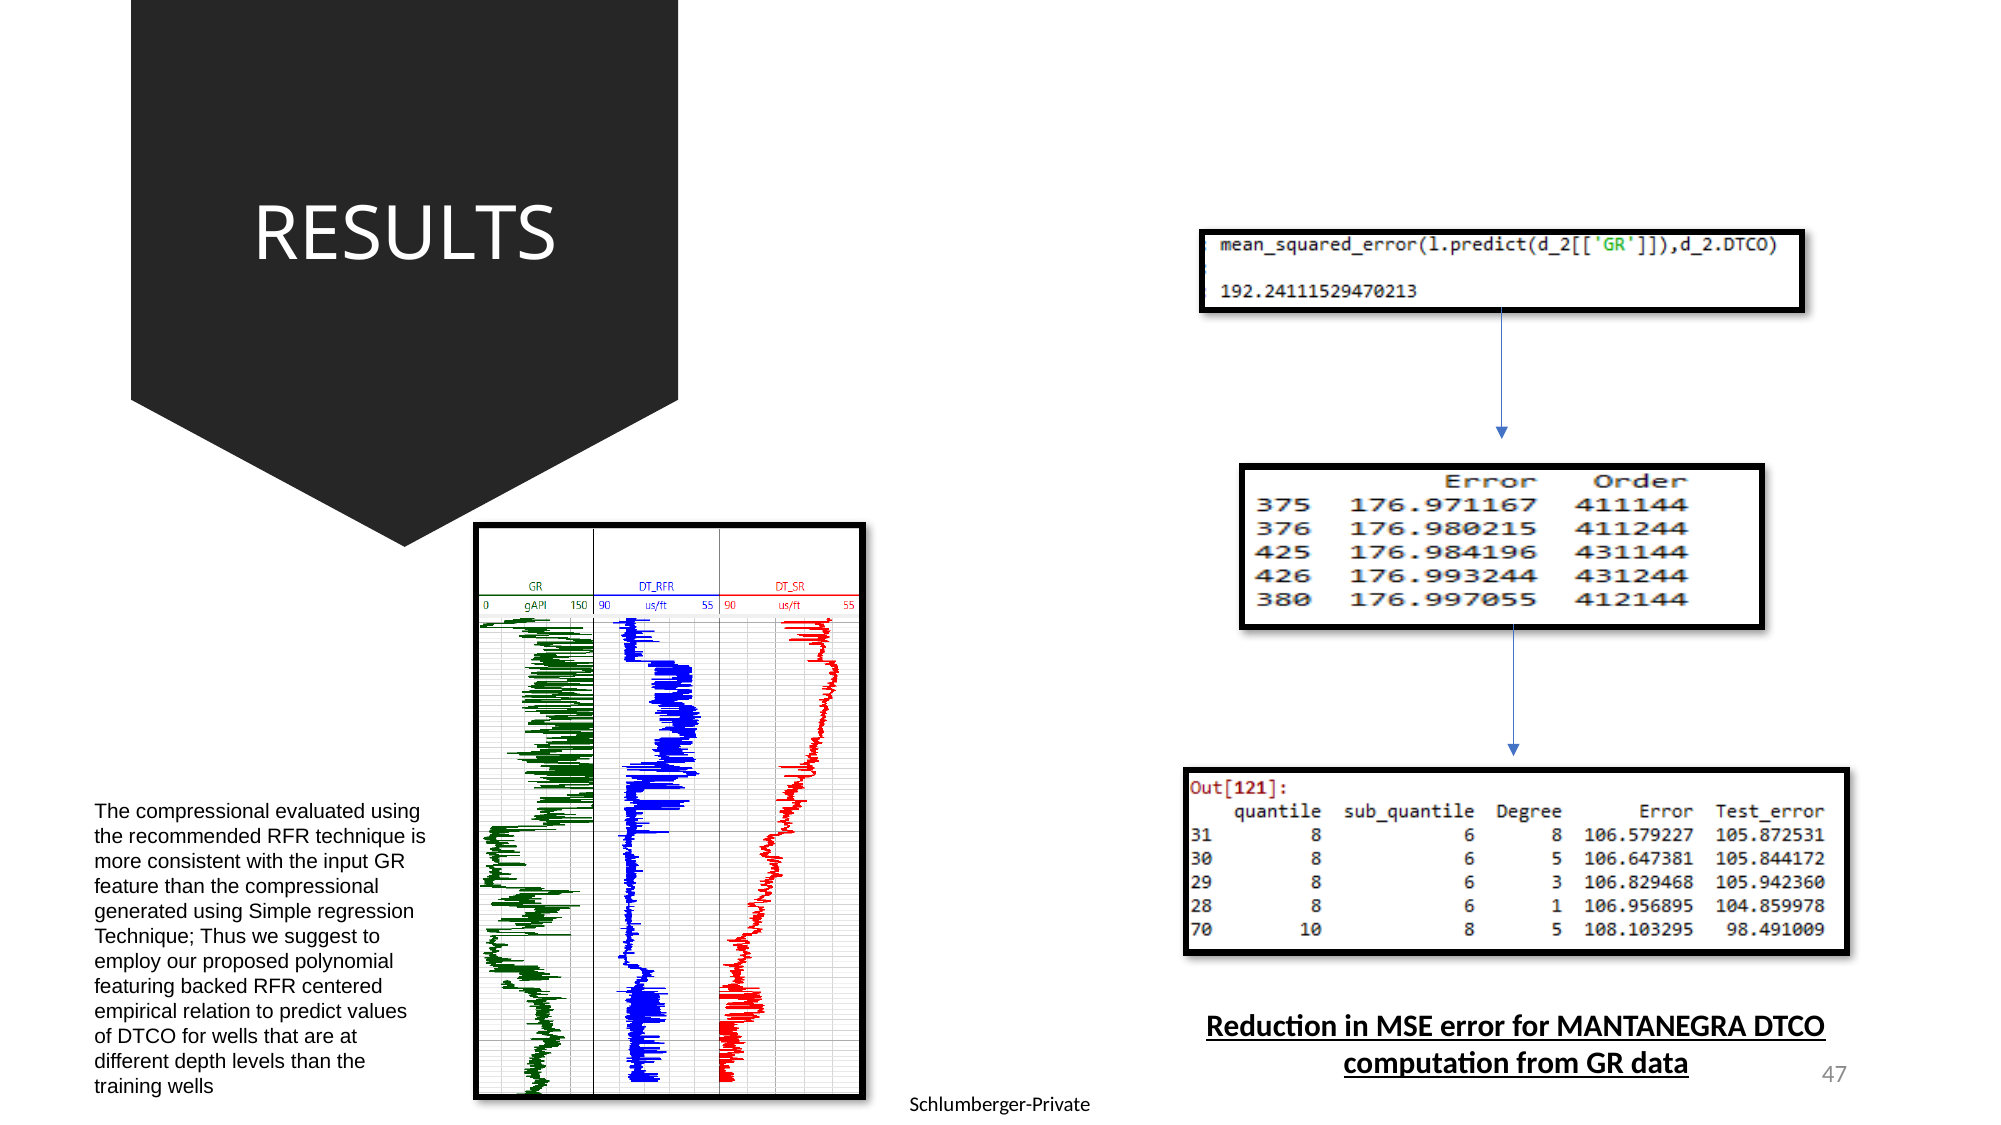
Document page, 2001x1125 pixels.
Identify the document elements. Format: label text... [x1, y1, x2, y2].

title RESULTS [168, 31, 643, 440]
text_box [130, 0, 680, 421]
picture [479, 528, 860, 1094]
text_box Reduction in MSE error for MANTANEGRA DTCO computation from GR data [1188, 997, 1844, 1088]
picture [1188, 772, 1844, 950]
text_box [203, 440, 606, 549]
picture [1204, 235, 1799, 308]
picture [1245, 469, 1759, 625]
text_box The compressional evaluated using the recommended RFR technique is more consistent with the input GR feature than the compressional generated using Simple regression Technique; Thus we suggest to employ our proposed polynomial featuring backed RFR centered empirical relation to predict values of DTCO for wells that are at different depth levels than the training wells [79, 790, 442, 1105]
slide_number 47 [1412, 1042, 1863, 1103]
